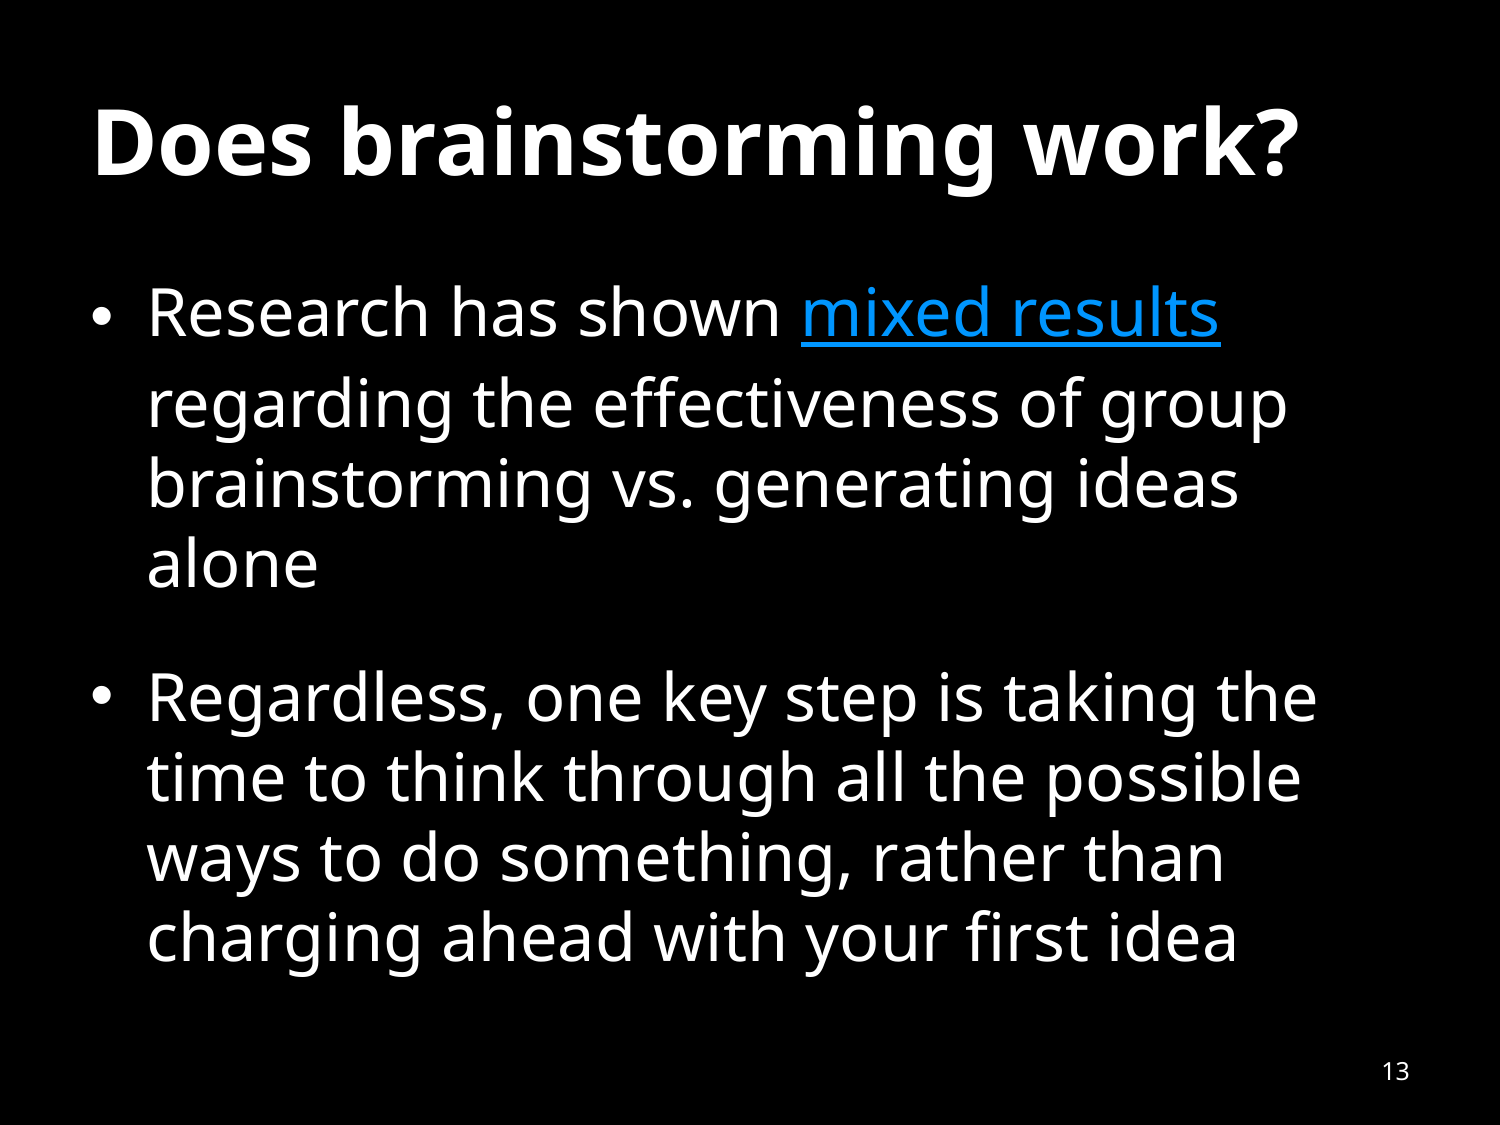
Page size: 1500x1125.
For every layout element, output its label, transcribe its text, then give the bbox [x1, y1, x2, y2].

slide_number 13 [1074, 1042, 1425, 1103]
title Does brainstorming work? [75, 45, 1425, 233]
list Research has shown mixed results regarding the effectiveness of group brainstorming vs. generating ideas alone Regardless, one key step is taking the time to think through all the possible ways to do something, rather than charging ahead with your first idea [75, 262, 1425, 1005]
